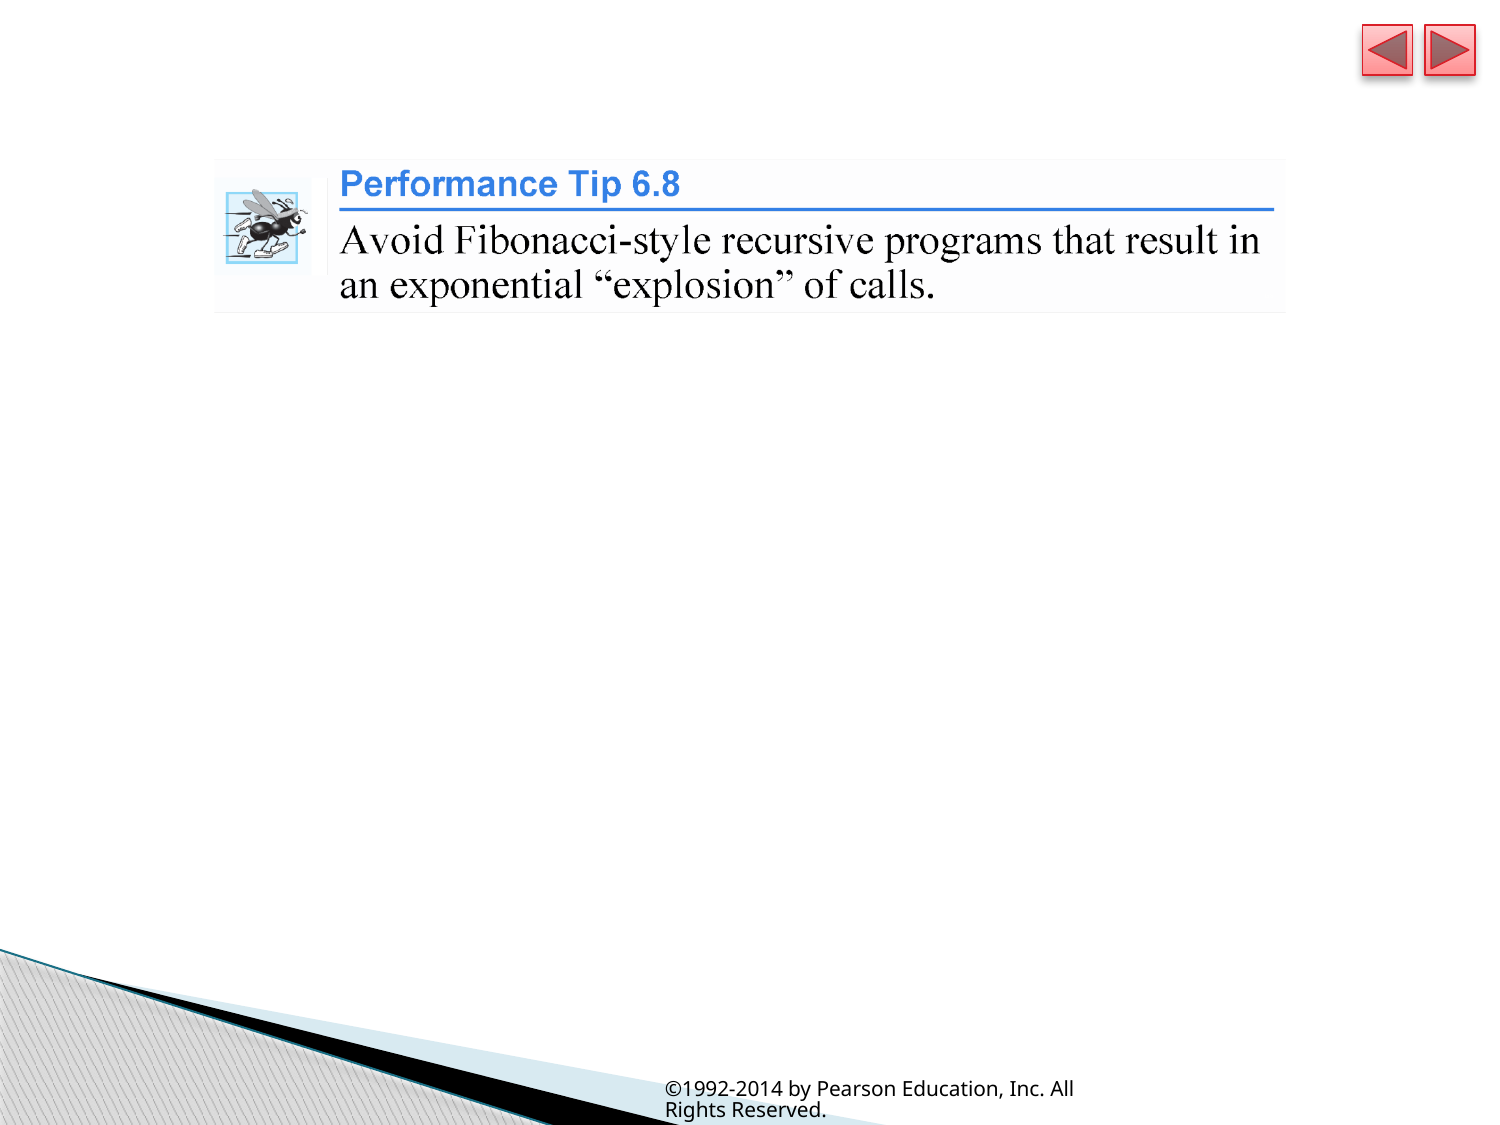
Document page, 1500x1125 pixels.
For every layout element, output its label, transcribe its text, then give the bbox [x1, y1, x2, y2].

footer ©1992-2014 by Pearson Education, Inc. All Rights Reserved. [650, 1051, 1105, 1112]
picture [0, 106, 1500, 1018]
